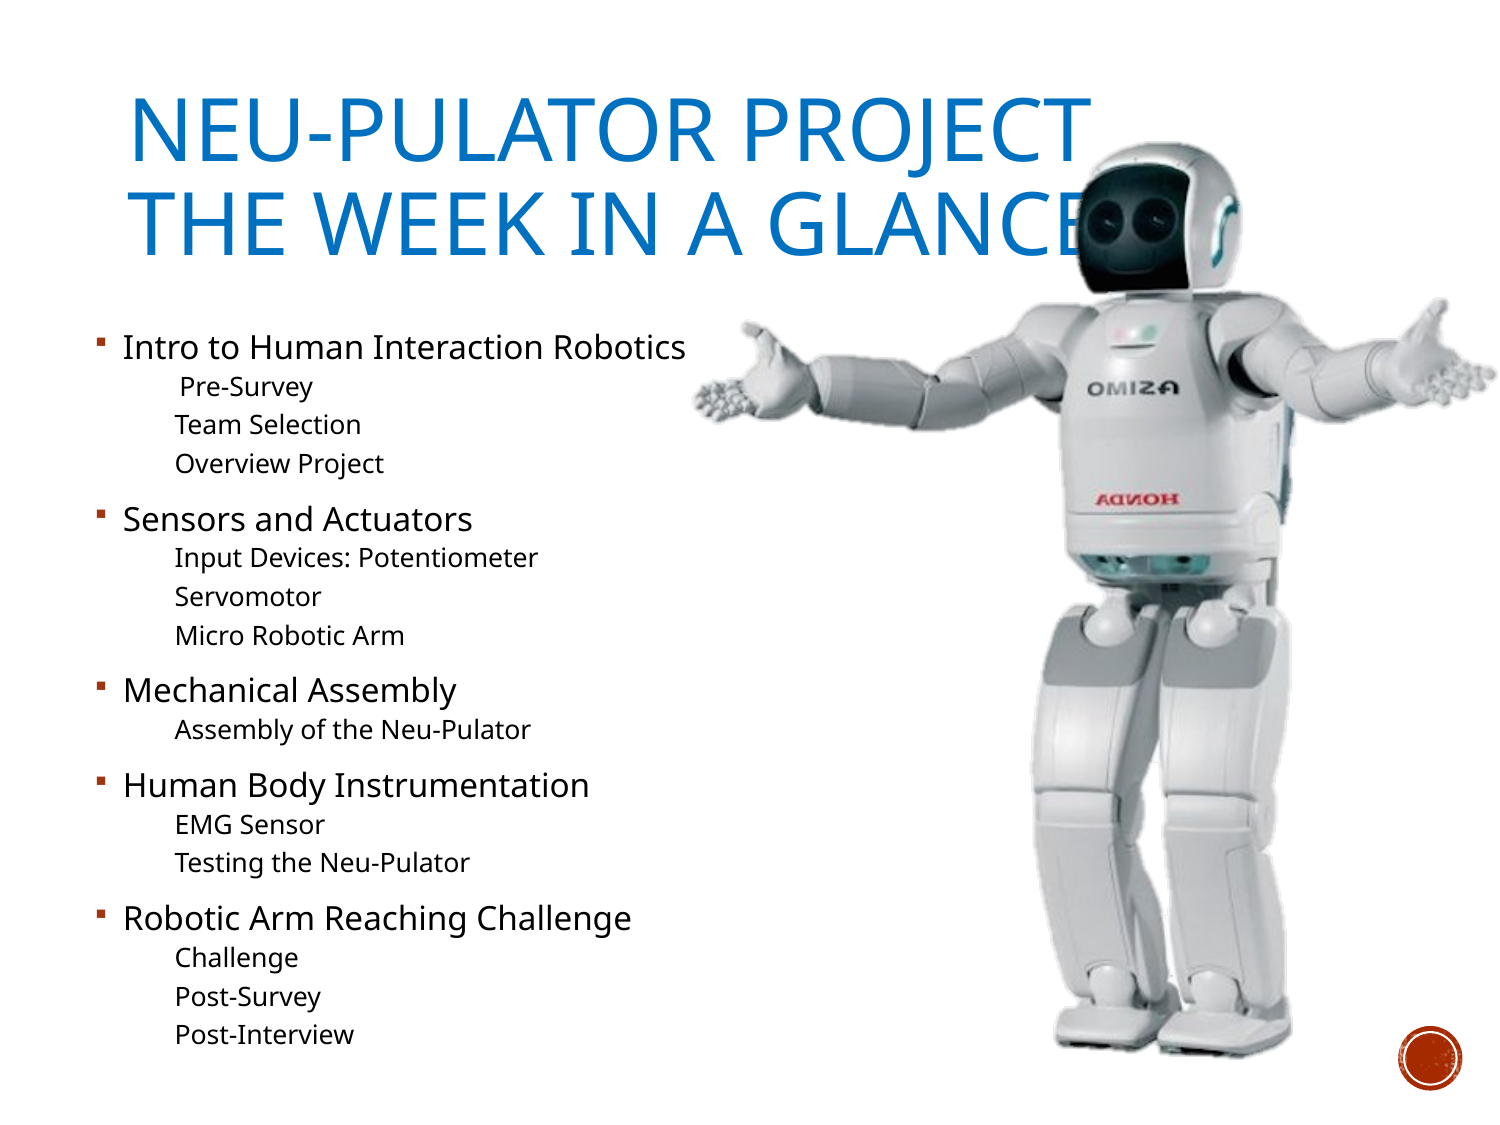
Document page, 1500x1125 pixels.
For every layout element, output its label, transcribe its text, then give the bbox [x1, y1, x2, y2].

title Neu-pulator project the week in a glance [112, 48, 1388, 313]
picture [675, 127, 1500, 1071]
list Intro to Human Interaction Robotics Pre-Survey Team Selection Overview Project Sensors and Actuators Input Devices: Potentiometer Servomotor Micro Robotic Arm Mechanical Assembly Assembly of the Neu-Pulator Human Body Instrumentation EMG Sensor Testing the Neu-Pulator Robotic Arm Reaching Challenge Challenge Post-Survey Post-Interview [79, 322, 674, 1068]
